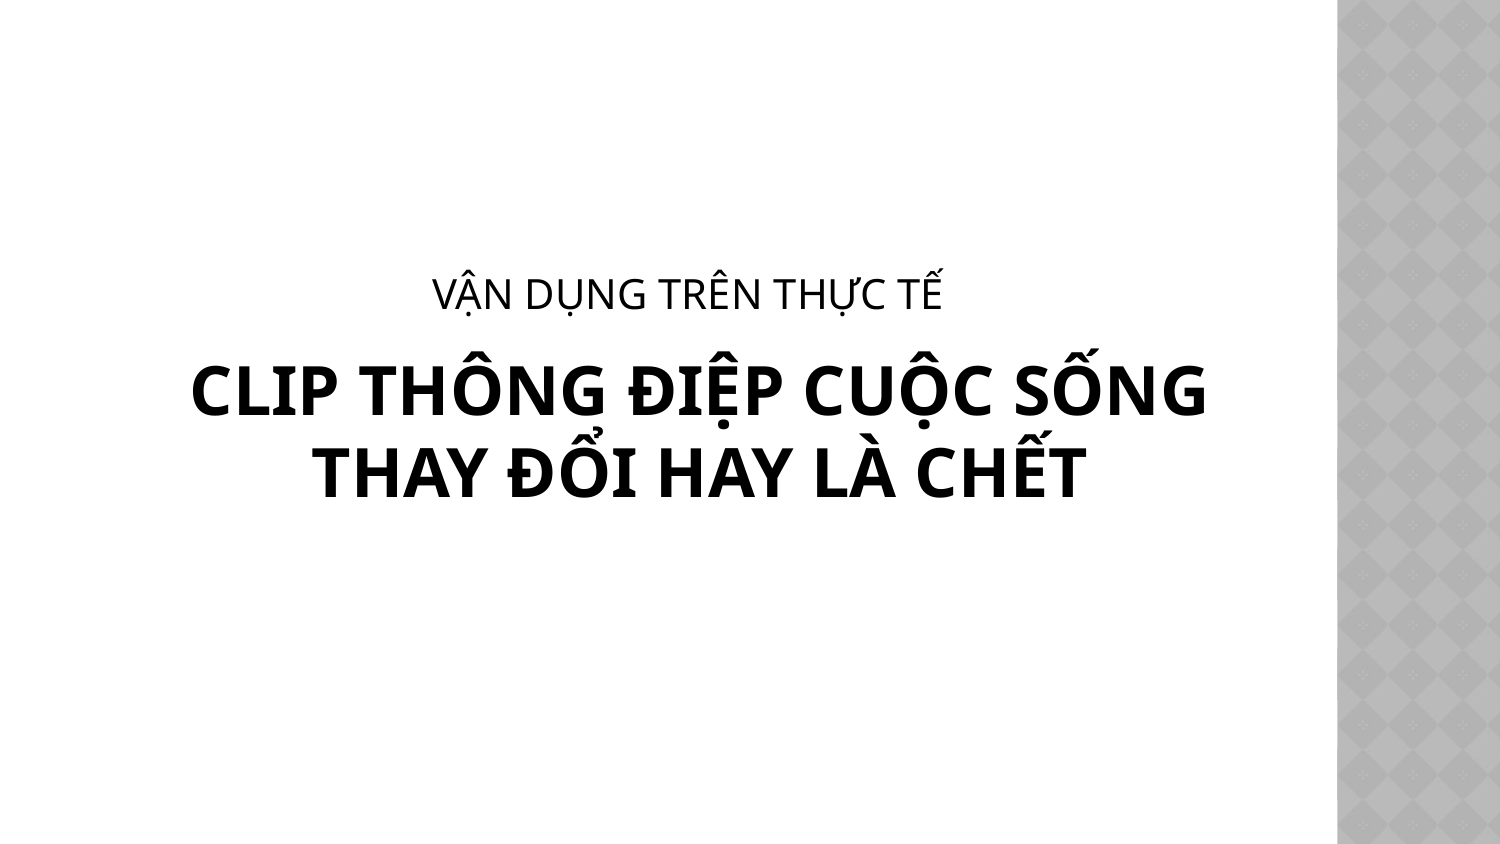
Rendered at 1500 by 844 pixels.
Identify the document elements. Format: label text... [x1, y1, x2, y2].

list VẬN DỤNG TRÊN THỰC TẾ [174, 234, 1202, 326]
title Clip thông điệp cuộc sống thay đổi hay là chết [99, 347, 1300, 515]
